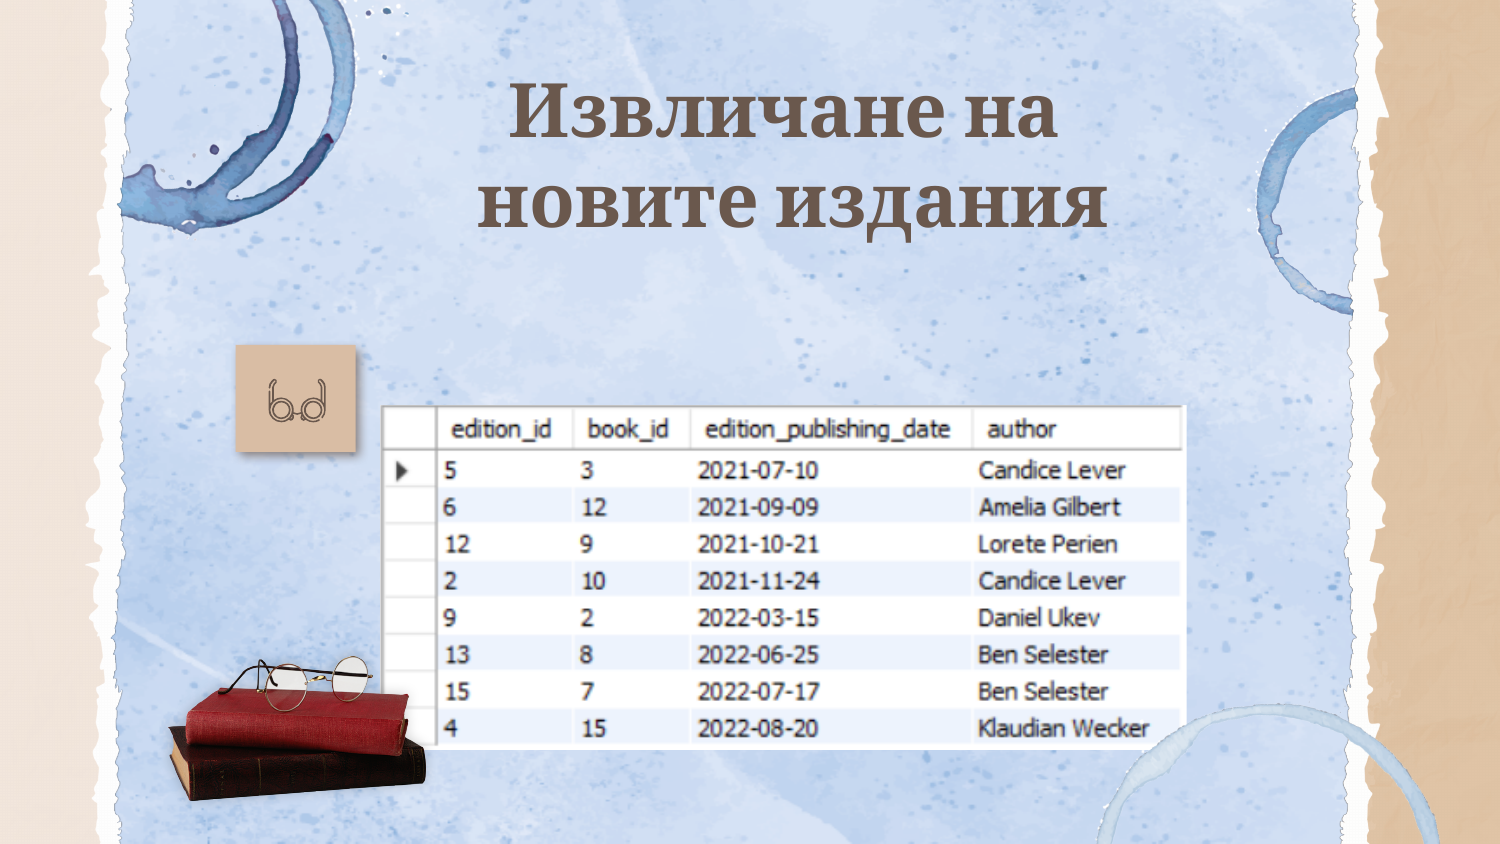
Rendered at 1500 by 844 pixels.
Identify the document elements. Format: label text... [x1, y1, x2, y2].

picture [0, 0, 1500, 844]
text_box [235, 344, 356, 452]
title Извличане на новите издания [211, 47, 1375, 141]
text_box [268, 378, 329, 423]
